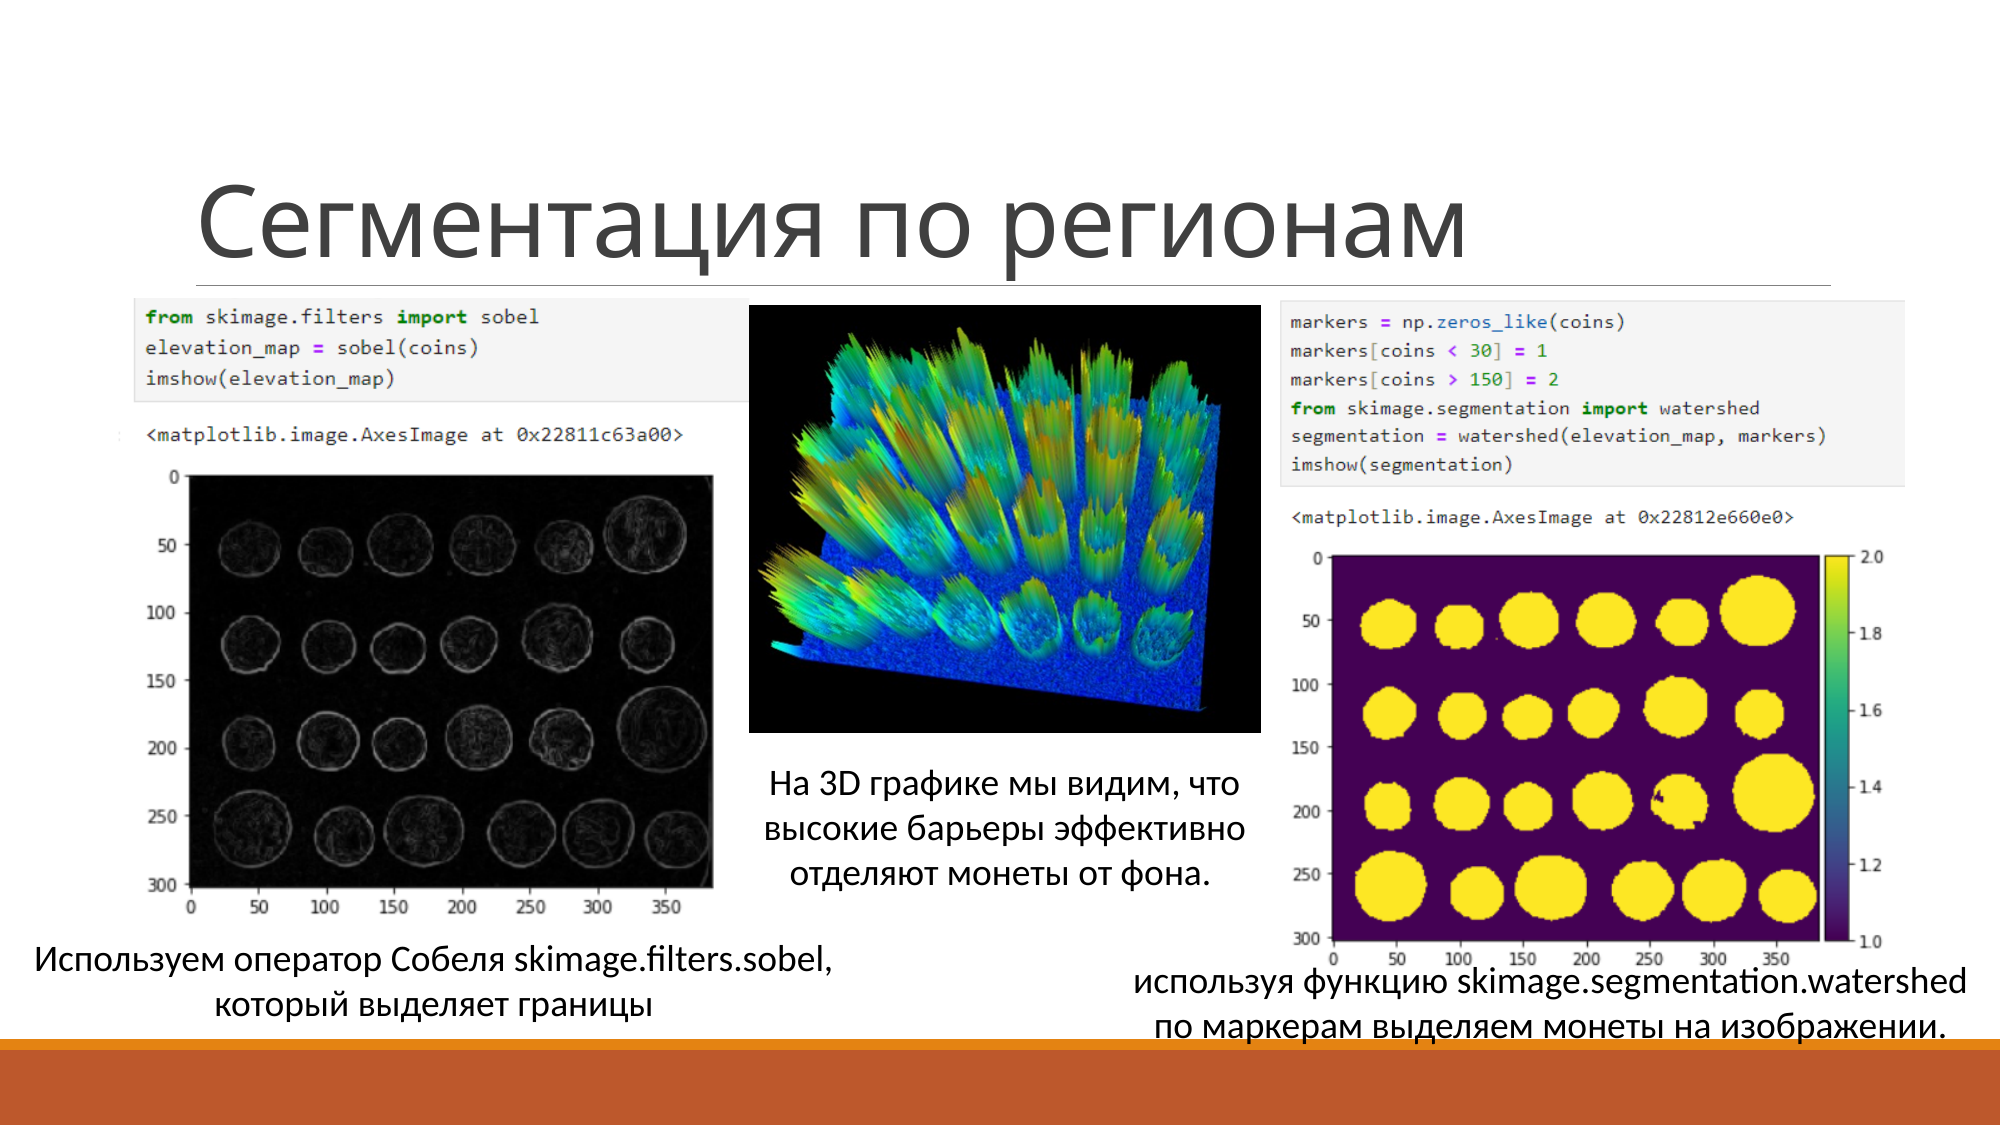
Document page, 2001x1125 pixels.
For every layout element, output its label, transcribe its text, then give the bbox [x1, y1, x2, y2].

text_box На 3D графике мы видим, что высокие барьеры эффективно отделяют монеты от фона. [758, 750, 1276, 901]
text_box Используем оператор Собеля skimage.filters.sobel, который выделяет границы [15, 926, 853, 1032]
text_box используя функцию skimage.segmentation.watershed по маркерам выделяем монеты на изображении. [1115, 948, 1987, 1054]
picture [118, 298, 1262, 927]
picture [1279, 298, 1906, 985]
title Сегментация по регионам [180, 47, 1830, 285]
